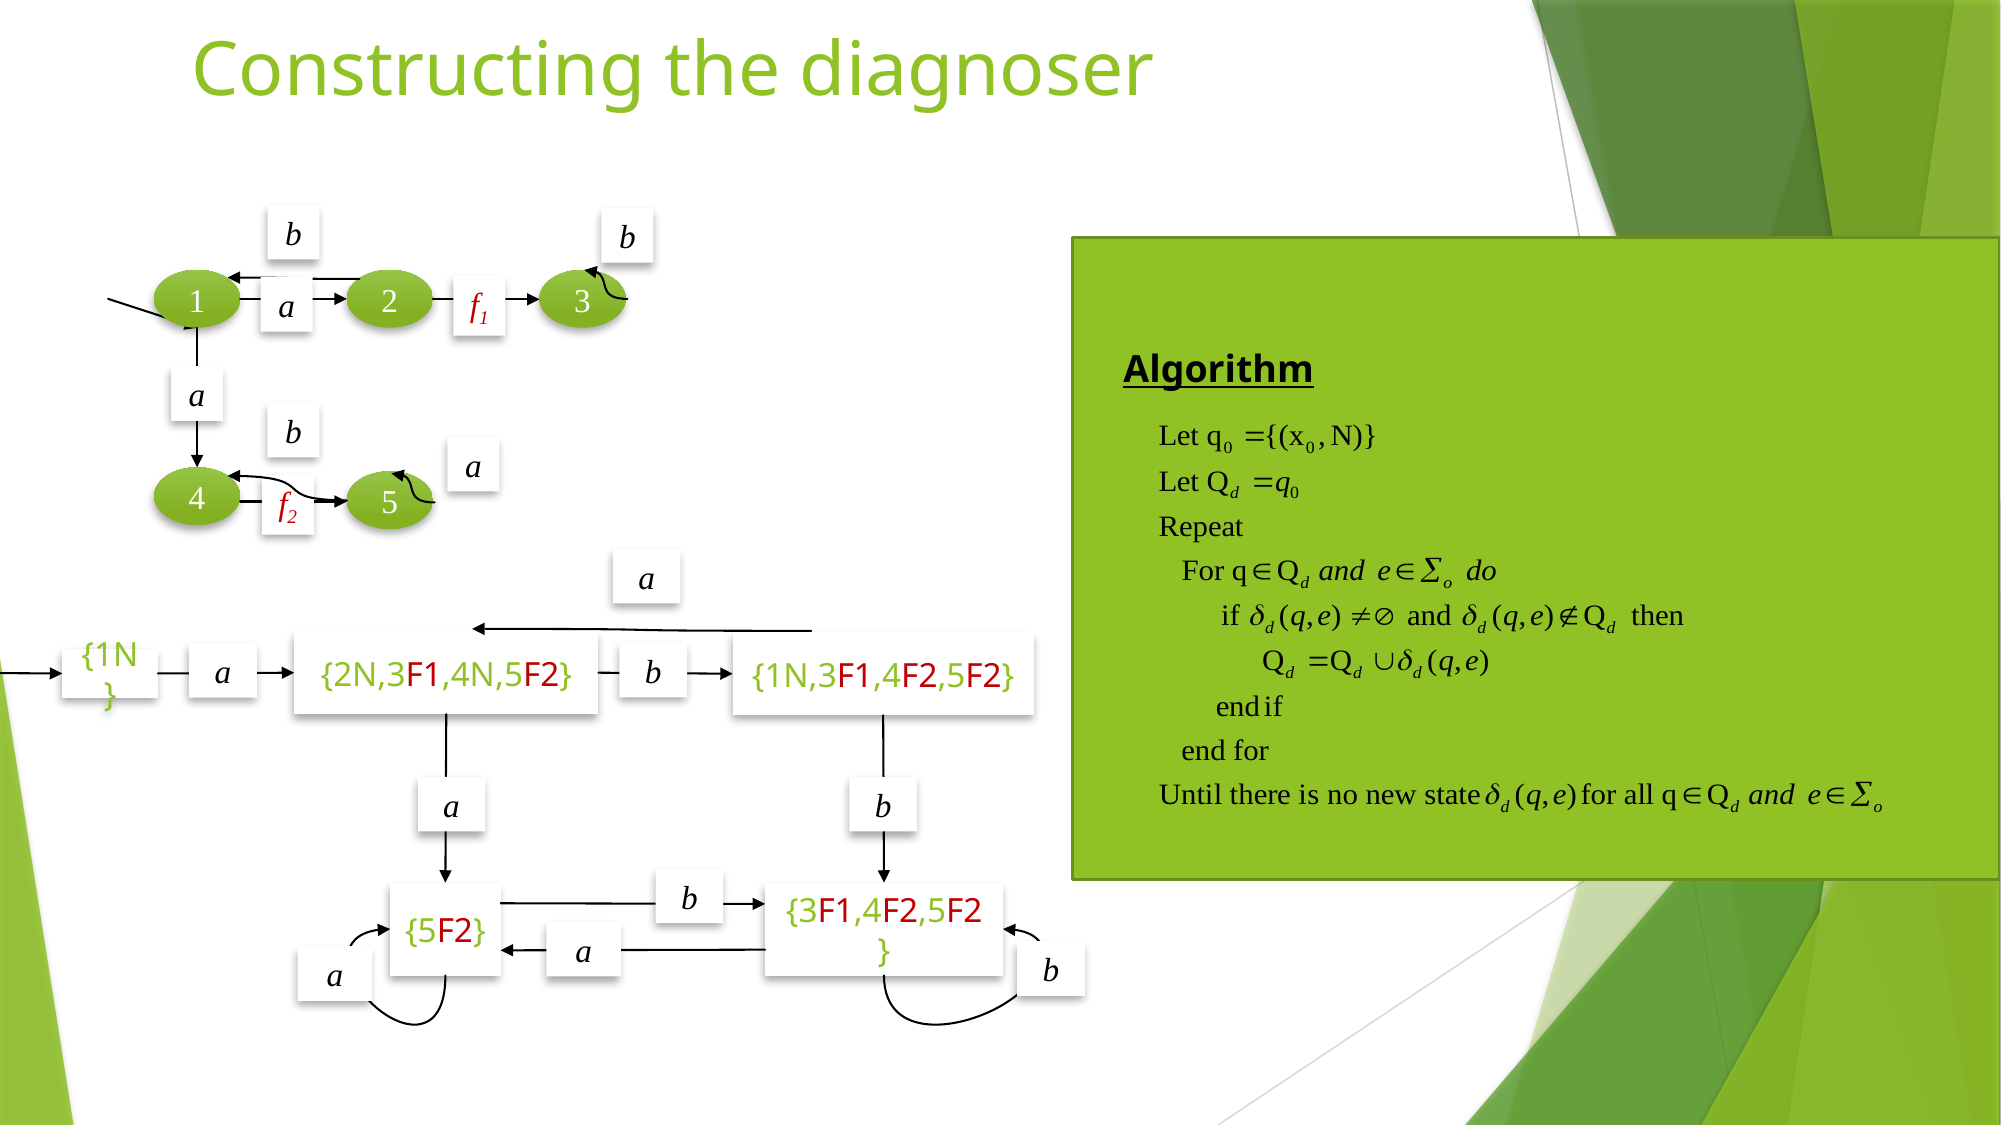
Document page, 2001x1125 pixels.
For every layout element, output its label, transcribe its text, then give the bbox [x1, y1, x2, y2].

text_box [1071, 236, 2000, 881]
text_box Algorithm [1108, 337, 1329, 443]
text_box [0, 548, 1086, 1003]
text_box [1153, 416, 1890, 818]
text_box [107, 204, 654, 530]
title Constructing the diagnoser [176, 12, 1587, 230]
